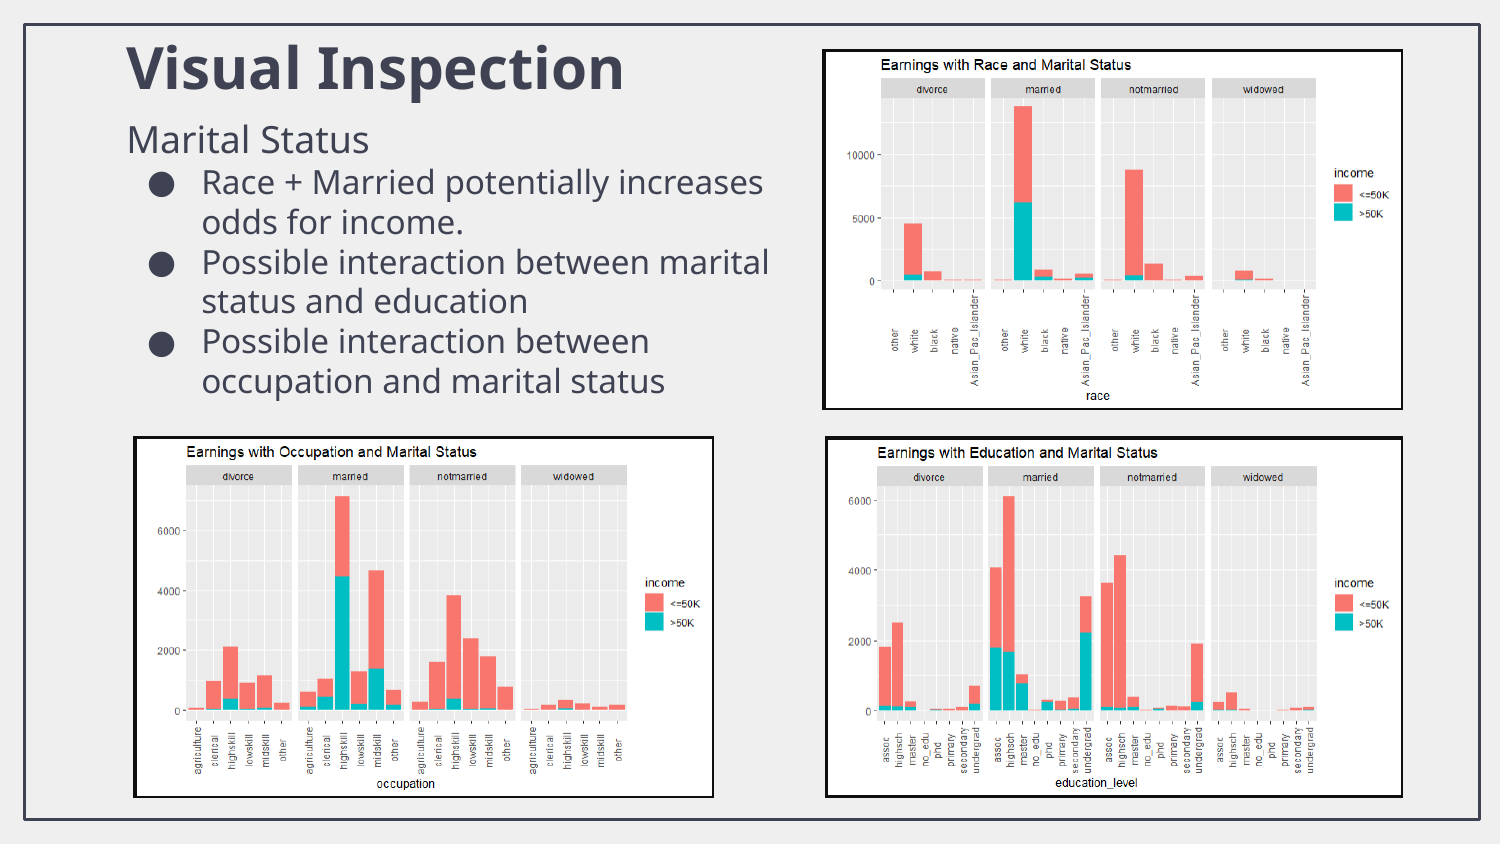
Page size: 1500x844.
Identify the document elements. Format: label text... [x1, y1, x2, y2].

picture [132, 436, 715, 798]
picture [825, 436, 1404, 798]
picture [821, 49, 1404, 411]
subtitle Marital Status Race + Married potentially increases odds for income. Possible interaction between marital status and education Possible interaction between occupation and marital status [111, 100, 796, 592]
title Visual Inspection [111, 24, 782, 100]
